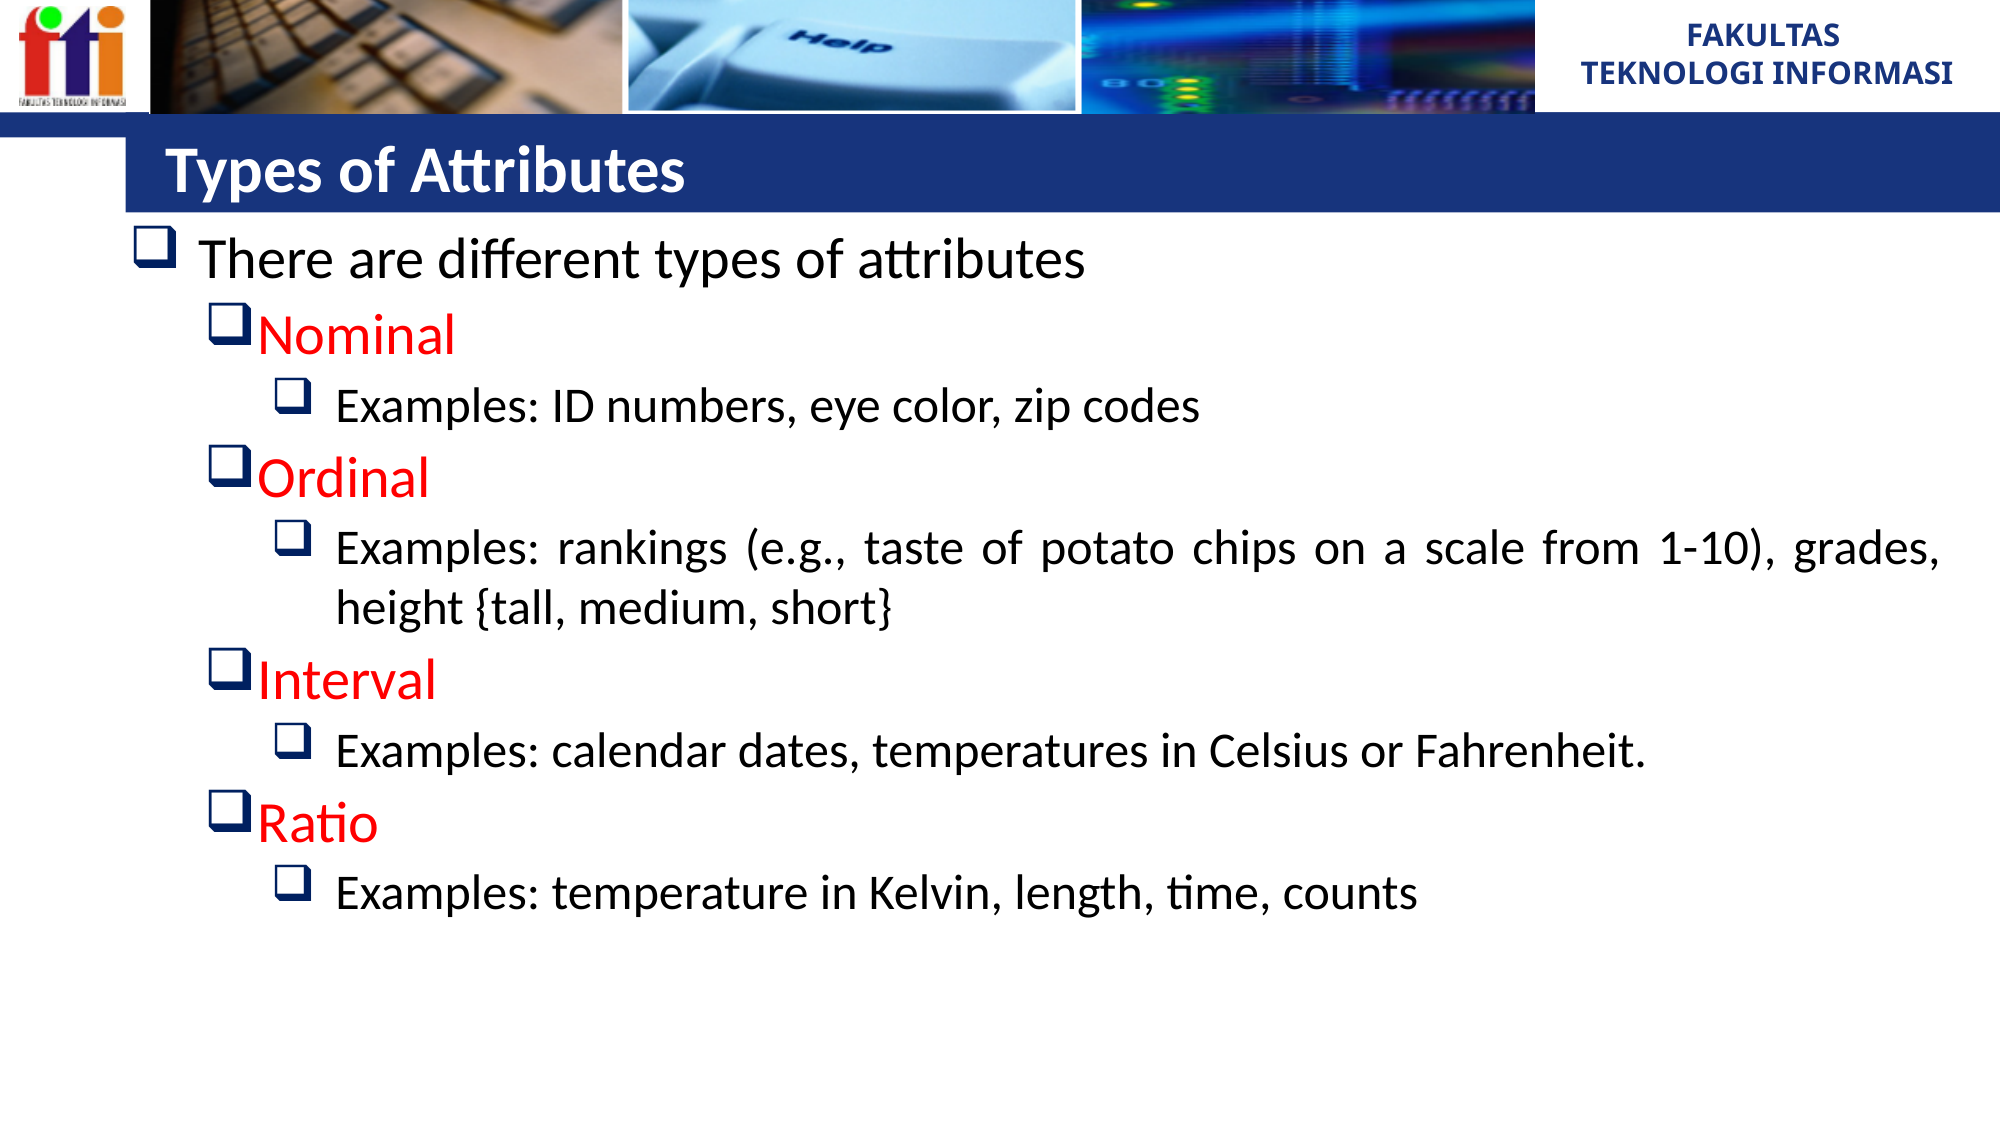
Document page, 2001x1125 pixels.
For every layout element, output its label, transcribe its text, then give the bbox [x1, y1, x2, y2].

list There are different types of attributes Nominal Examples: ID numbers, eye color, zip codes Ordinal Examples: rankings (e.g., taste of potato chips on a scale from 1-10), grades, height {tall, medium, short} Interval Examples: calendar dates, temperatures in Celsius or Fahrenheit. Ratio Examples: temperature in Kelvin, length, time, counts [113, 212, 1957, 1063]
picture [149, 0, 1535, 114]
title Types of Attributes [149, 119, 1934, 213]
picture [19, 6, 126, 106]
